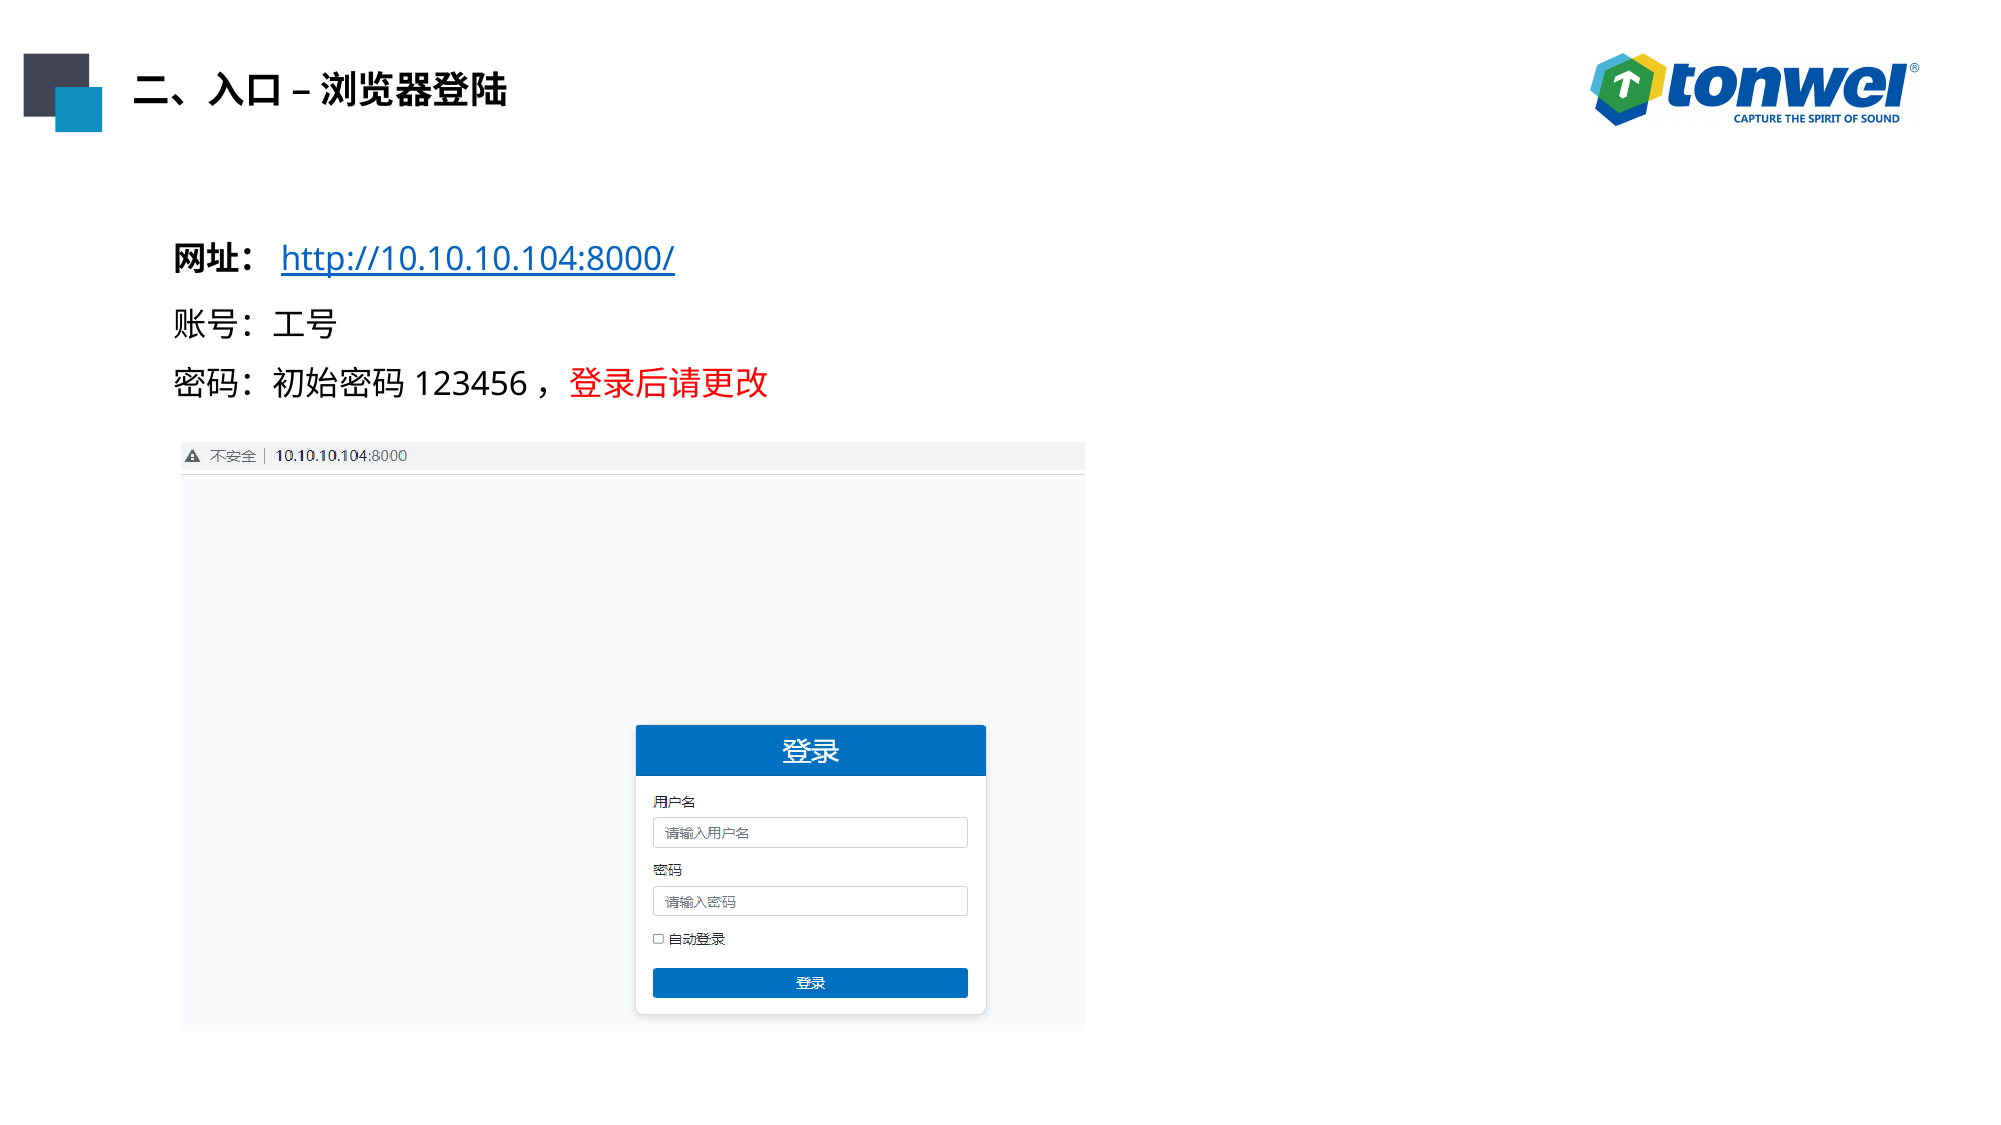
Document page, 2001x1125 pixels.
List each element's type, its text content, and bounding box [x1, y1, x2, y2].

picture [1590, 53, 1919, 126]
text_box 网址：http://10.10.10.104:8000/ 账号：工号 密码：初始密码123456，登录后请更改 [158, 207, 1059, 410]
picture [181, 442, 1085, 1031]
text_box 二、入口 – 浏览器登陆 [117, 58, 673, 119]
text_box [23, 53, 103, 133]
